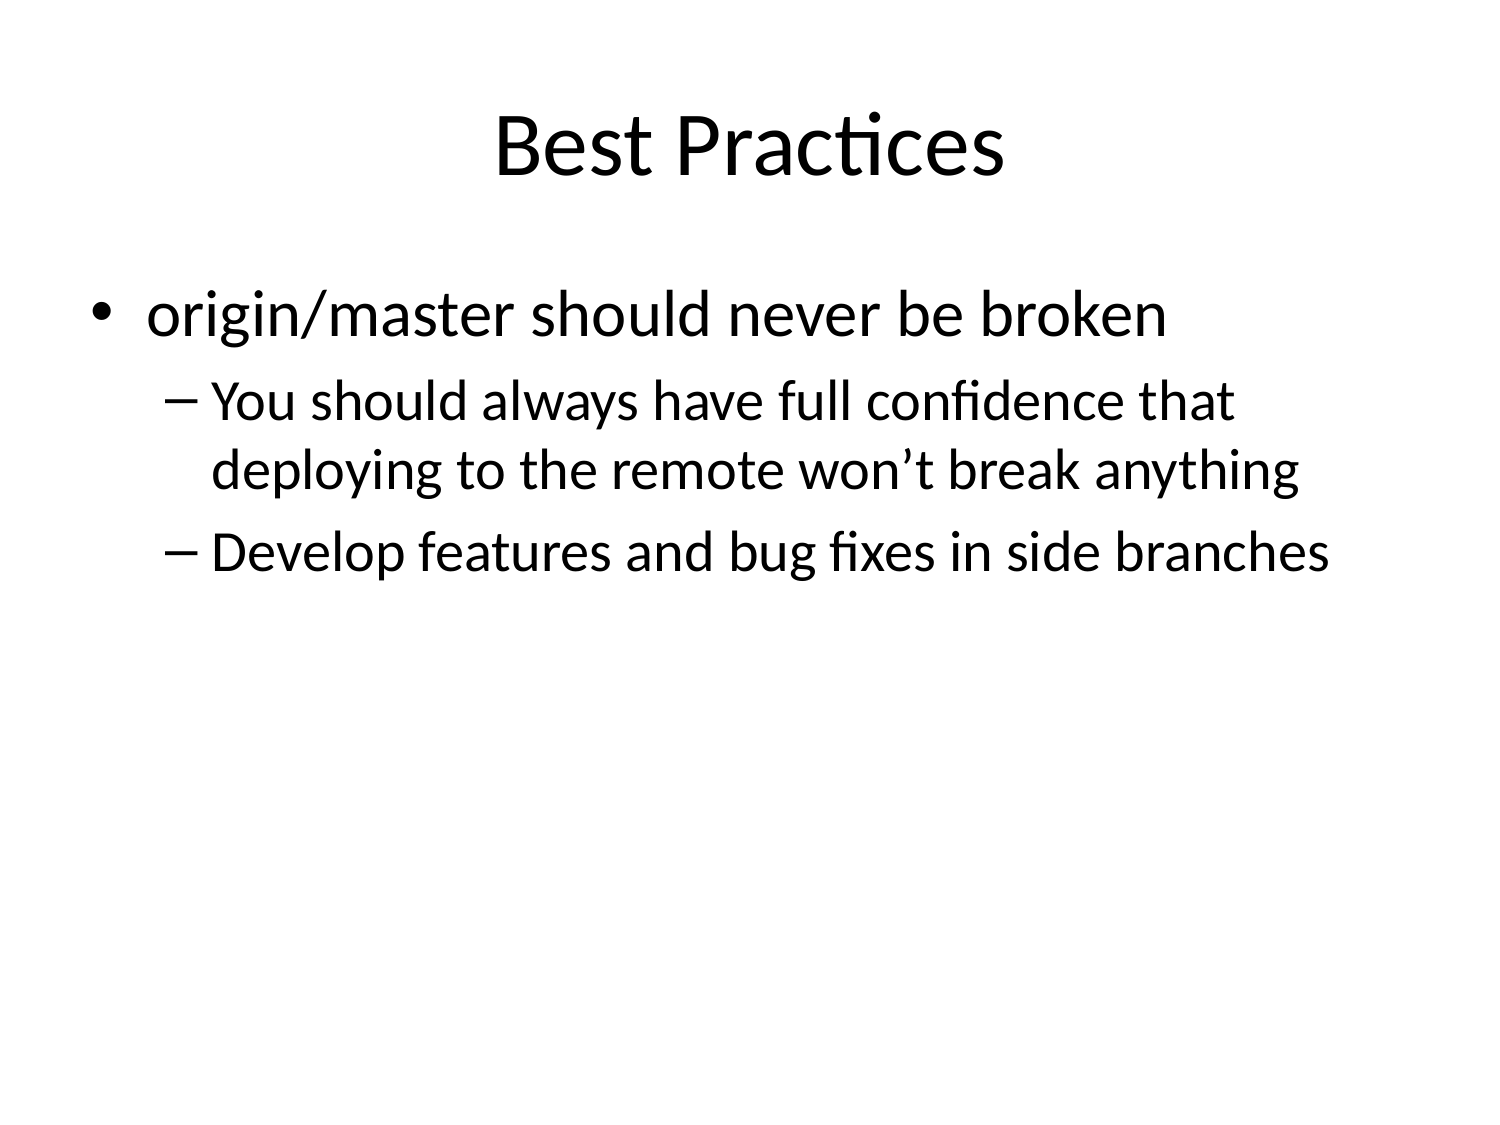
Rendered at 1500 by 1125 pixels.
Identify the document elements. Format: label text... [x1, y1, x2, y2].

title Best Practices [75, 45, 1425, 233]
list origin/master should never be broken You should always have full confidence that deploying to the remote won’t break anything Develop features and bug fixes in side branches [75, 262, 1425, 1005]
